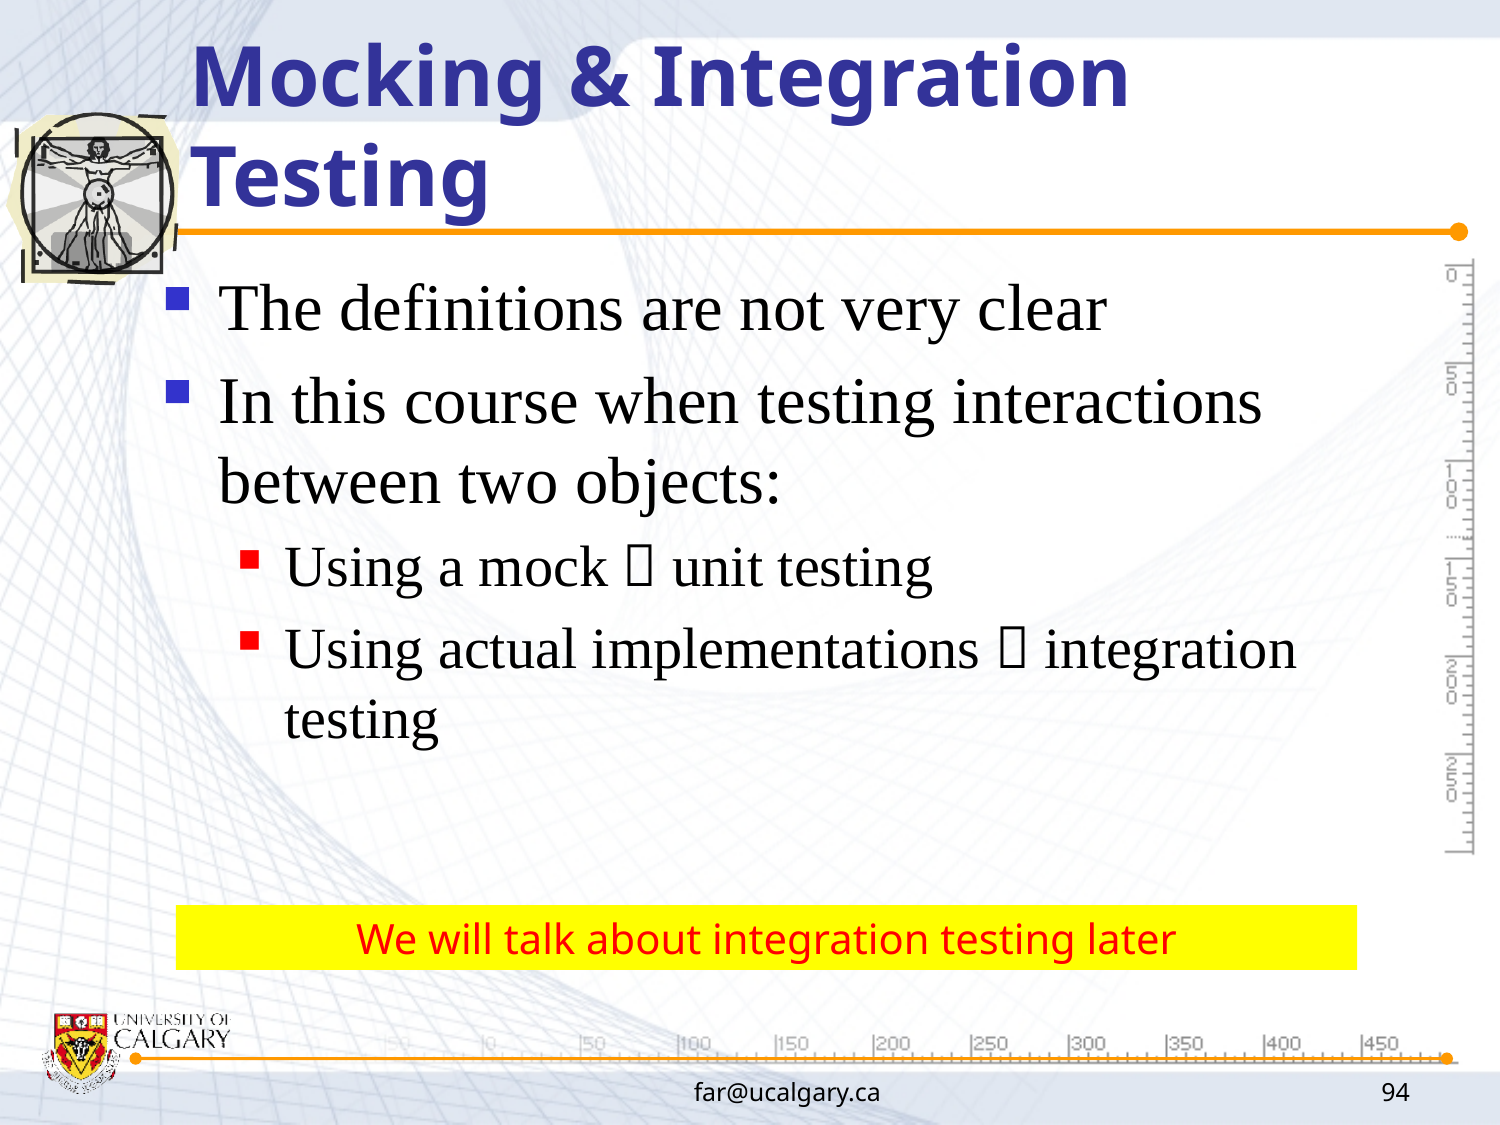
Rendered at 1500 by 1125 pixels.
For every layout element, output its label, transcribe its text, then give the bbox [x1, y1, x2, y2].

list The definitions are not very clear In this course when testing interactions between two objects: Using a mock  unit testing Using actual implementations  integration testing [147, 255, 1461, 1000]
footer far@ucalgary.ca [549, 1051, 1026, 1118]
text_box We will talk about integration testing later [175, 905, 1358, 970]
picture [0, 0, 1500, 1125]
slide_number 94 [1112, 1051, 1426, 1118]
title Mocking & Integration Testing [174, 42, 1468, 231]
